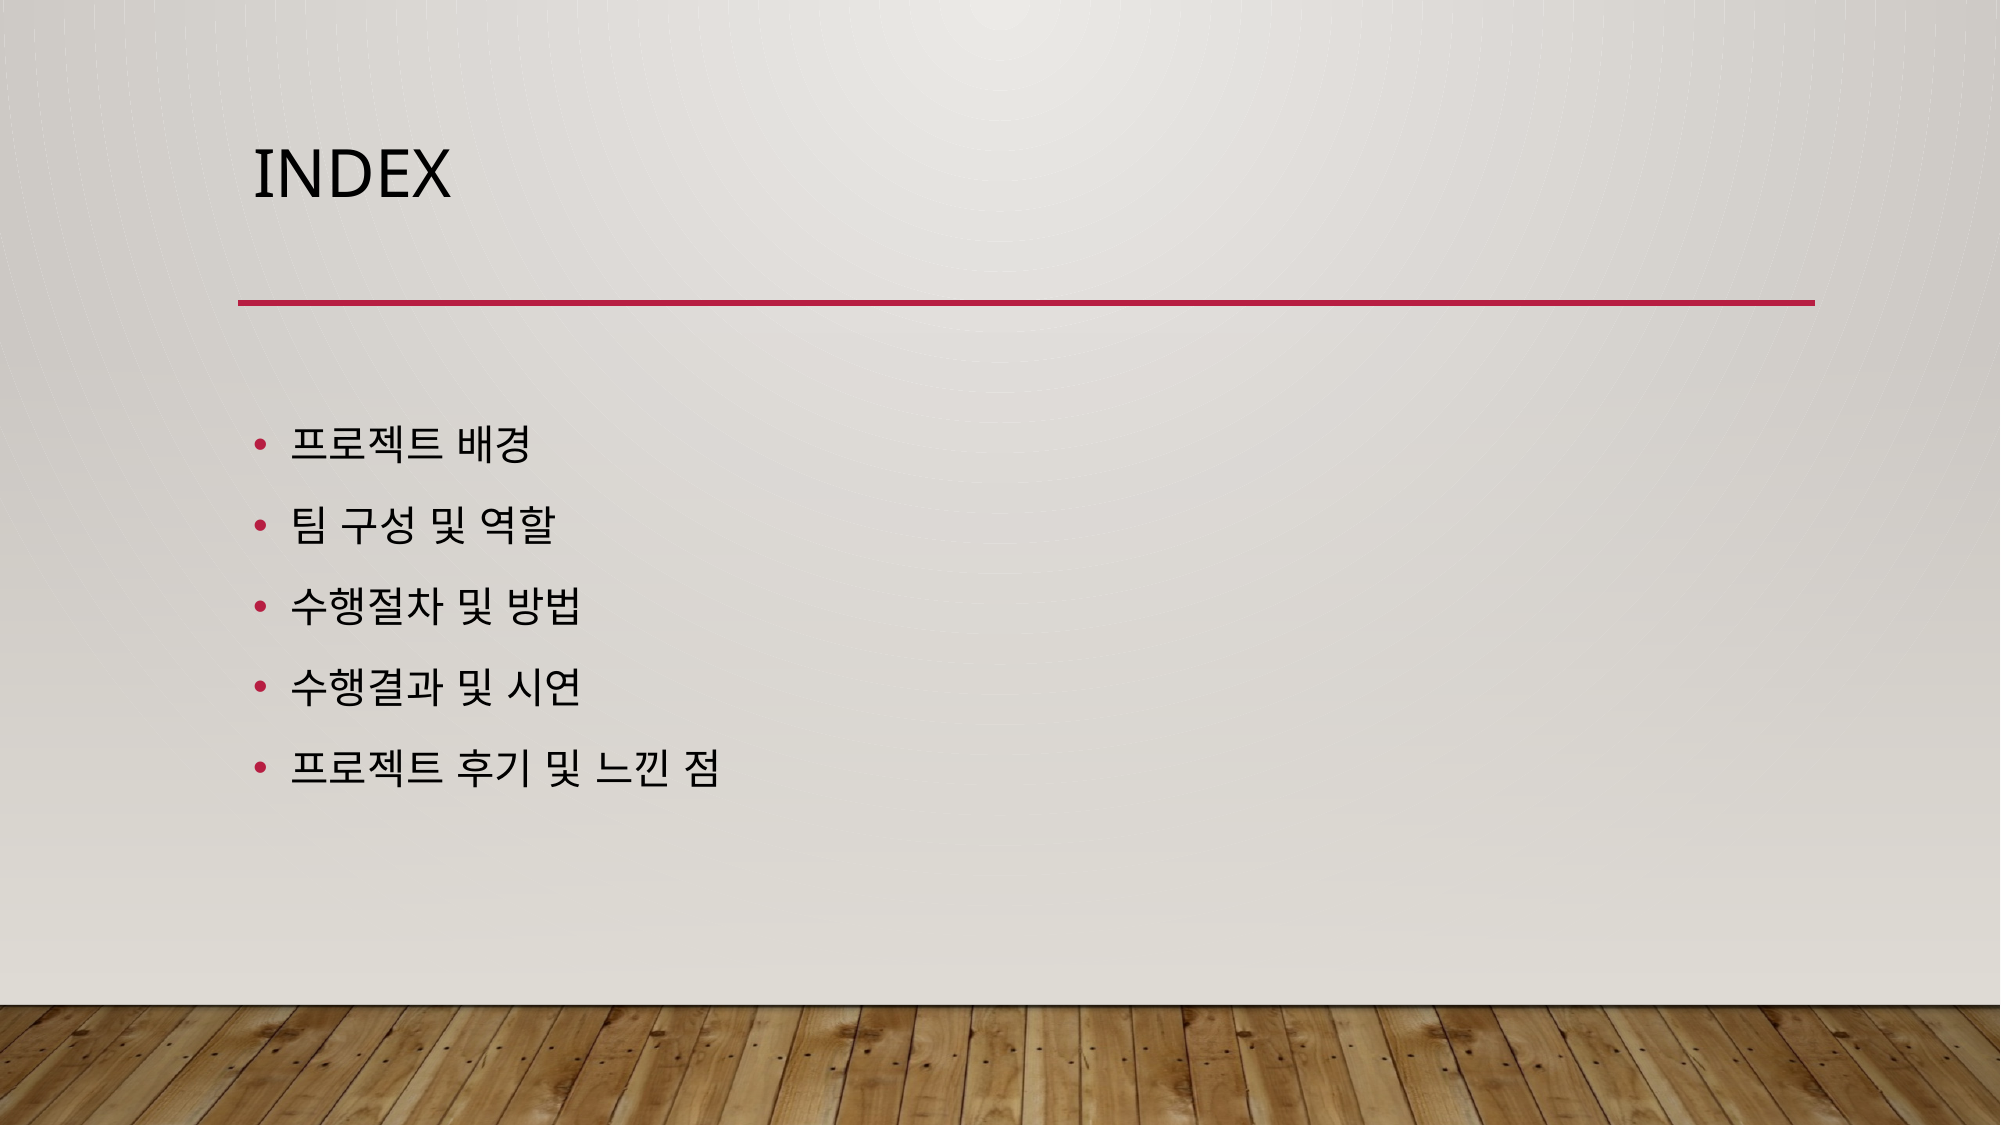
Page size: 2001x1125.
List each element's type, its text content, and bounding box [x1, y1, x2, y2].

title index [238, 131, 1814, 305]
picture [0, 1005, 2000, 1125]
list 프로젝트 배경 팀 구성 및 역할 수행절차 및 방법 수행결과 및 시연 프로젝트 후기 및 느낀 점 [238, 330, 1814, 897]
